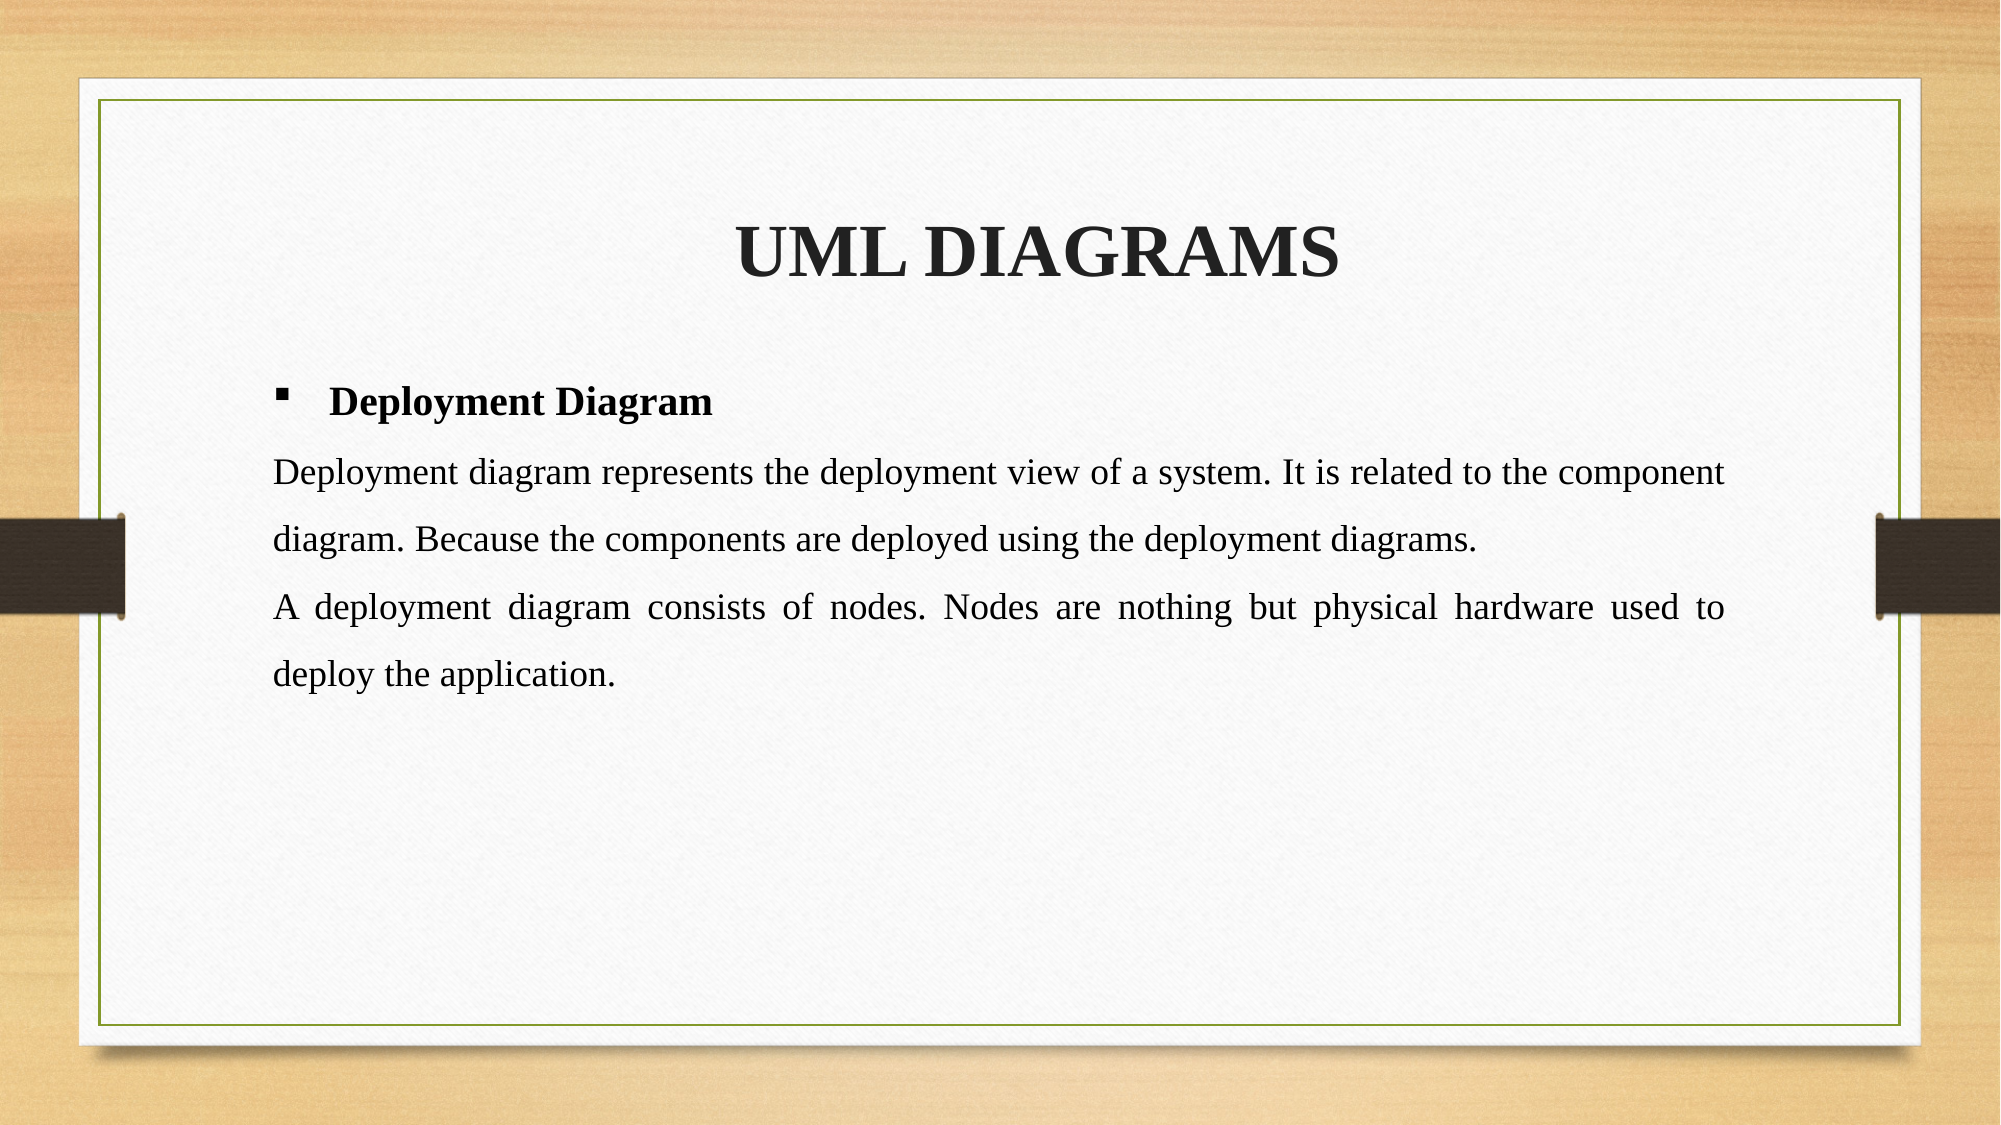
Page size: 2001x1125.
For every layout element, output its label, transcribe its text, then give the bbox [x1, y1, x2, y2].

picture [0, 0, 2001, 1125]
text_box Deployment Diagram Deployment diagram represents the deployment view of a system. It is related to the component diagram. Because the components are deployed using the deployment diagrams. A deployment diagram consists of nodes. Nodes are nothing but physical hardware used to deploy the application. [258, 341, 1742, 702]
text_box UML DIAGRAMS [258, 131, 1669, 285]
